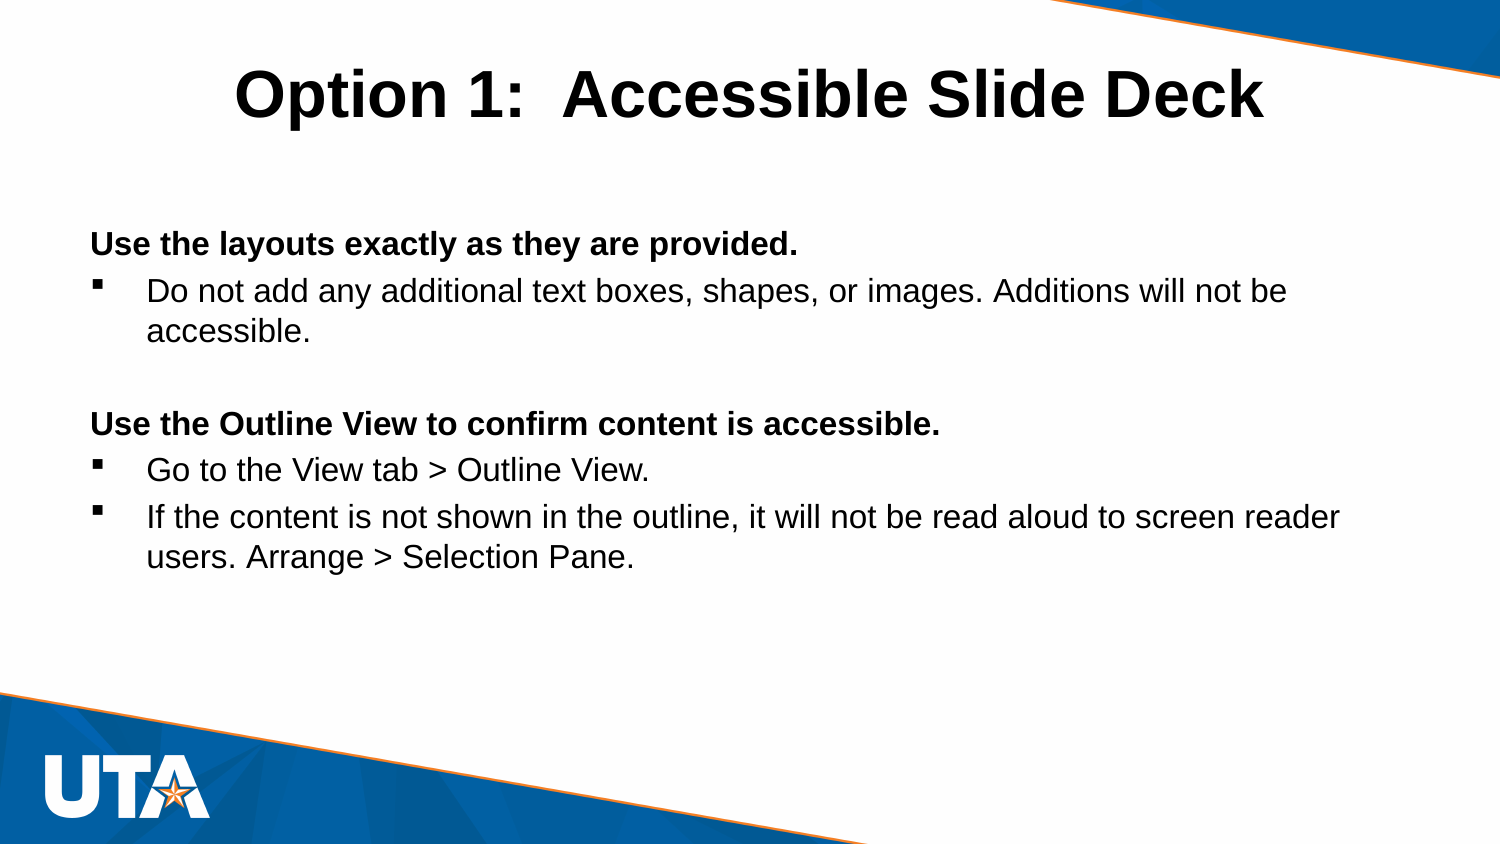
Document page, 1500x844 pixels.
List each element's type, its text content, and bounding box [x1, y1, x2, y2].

title Option 1: Accessible Slide Deck [75, 20, 1425, 161]
picture [0, 0, 1500, 844]
list Use the layouts exactly as they are provided. Do not add any additional text boxes, shapes, or images. Additions will not be accessible. Use the Outline View to confirm content is accessible. Go to the View tab > Outline View. If the content is not shown in the outline, it will not be read aloud to screen reader users. Arrange > Selection Pane. [75, 215, 1425, 724]
